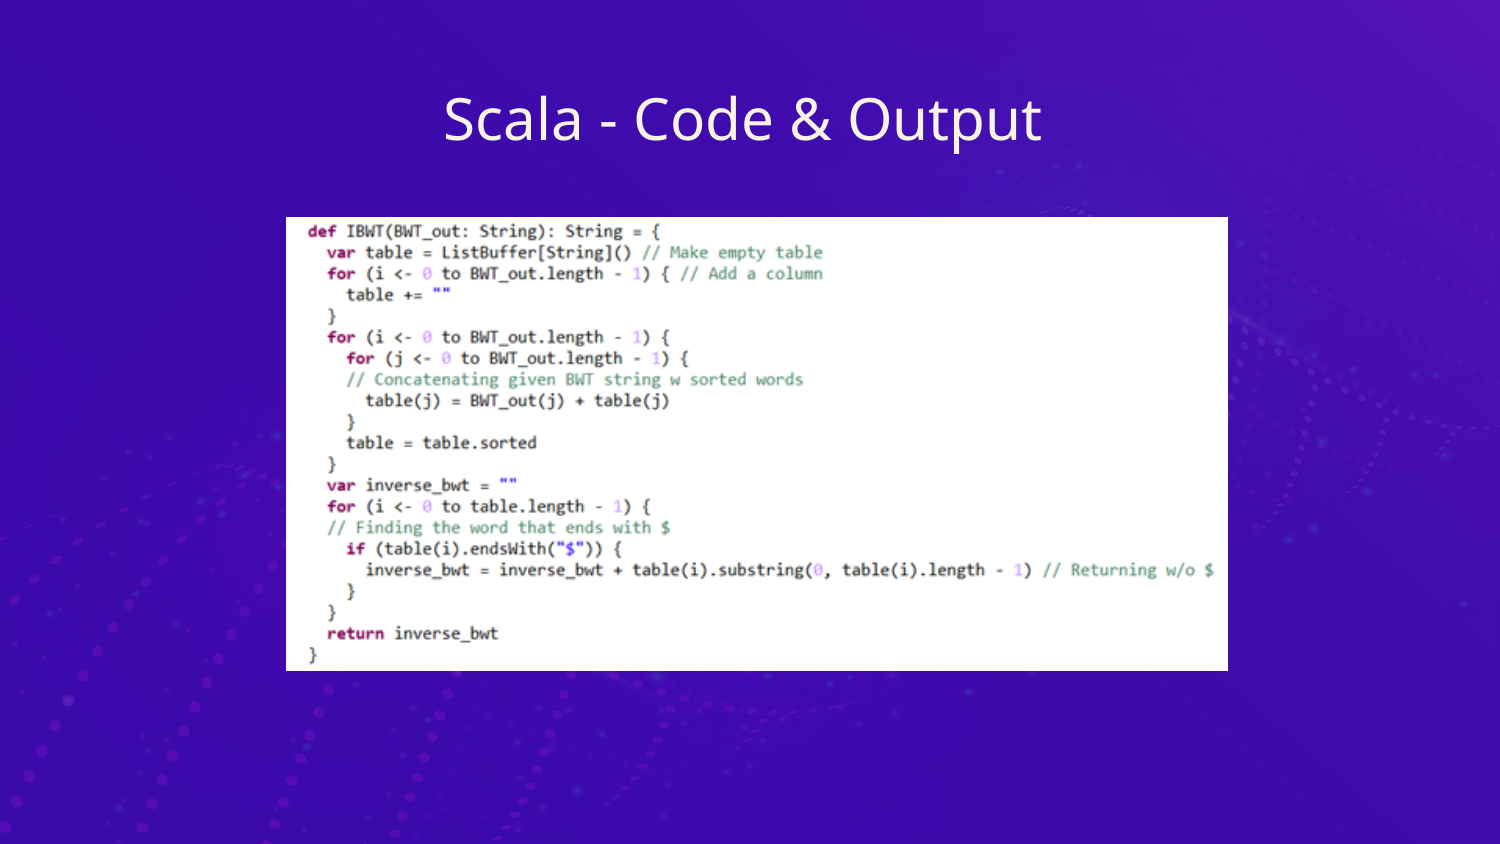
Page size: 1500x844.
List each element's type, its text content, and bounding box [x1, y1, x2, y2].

title Scala - Code & Output [116, 82, 1385, 188]
picture [286, 217, 1228, 672]
